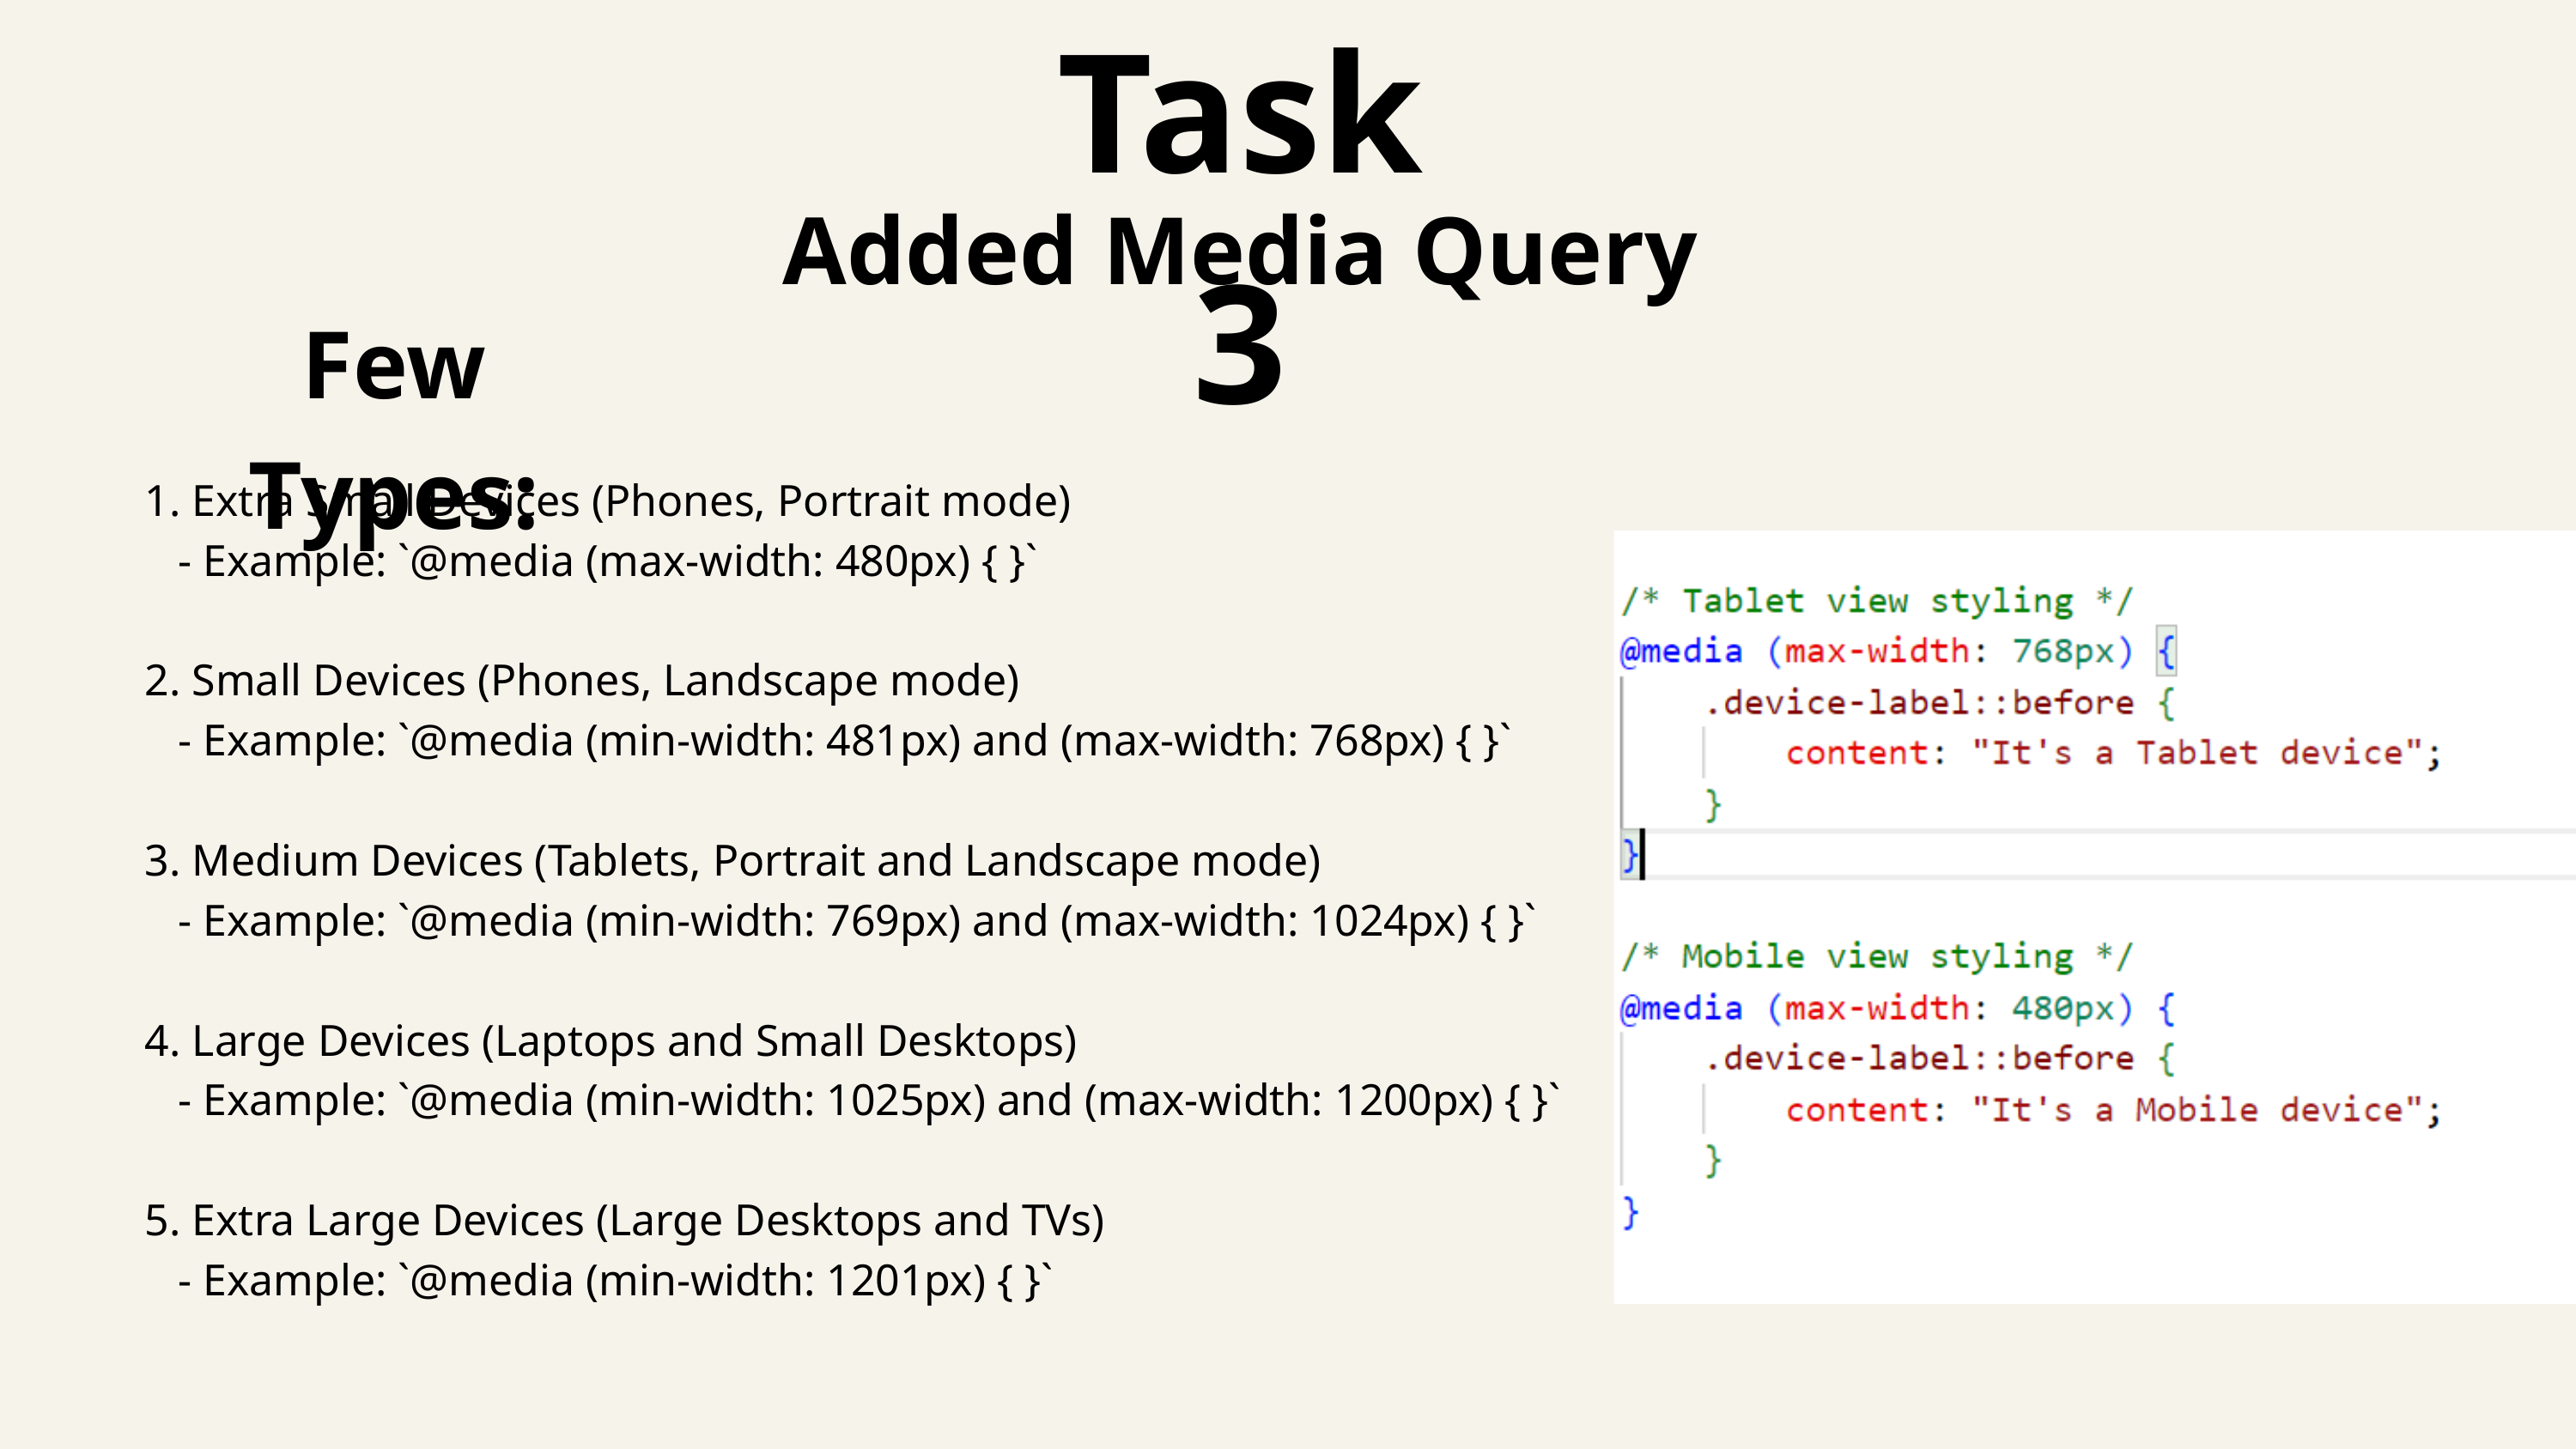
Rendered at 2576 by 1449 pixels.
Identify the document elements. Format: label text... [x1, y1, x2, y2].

text_box Added Media Query [750, 173, 1731, 304]
text_box Task 3 [992, 304, 1490, 437]
text_box Few Types: [144, 287, 644, 548]
text_box Task 3 [992, 0, 1490, 173]
text_box 1. Extra Small Devices (Phones, Portrait mode) - Example: `@media (max-width: 480px) { }` 2. Small Devices (Phones, Landscape mode) - Example: `@media (min-width: 481px) and (max-width: 768px) { }` 3. Medium Devices (Tablets, Portrait and Landscape mode) - Example: `@media (min-width: 769px) and (max-width: 1024px) { }` 4. Large Devices (Laptops and Small Desktops) - Example: `@media (min-width: 1025px) and (max-width: 1200px) { }` 5. Extra Large Devices (Large Desktops and TVs) - Example: `@media (min-width: 1201px) { }` [144, 464, 2280, 1305]
text_box [2280, 530, 2576, 1304]
